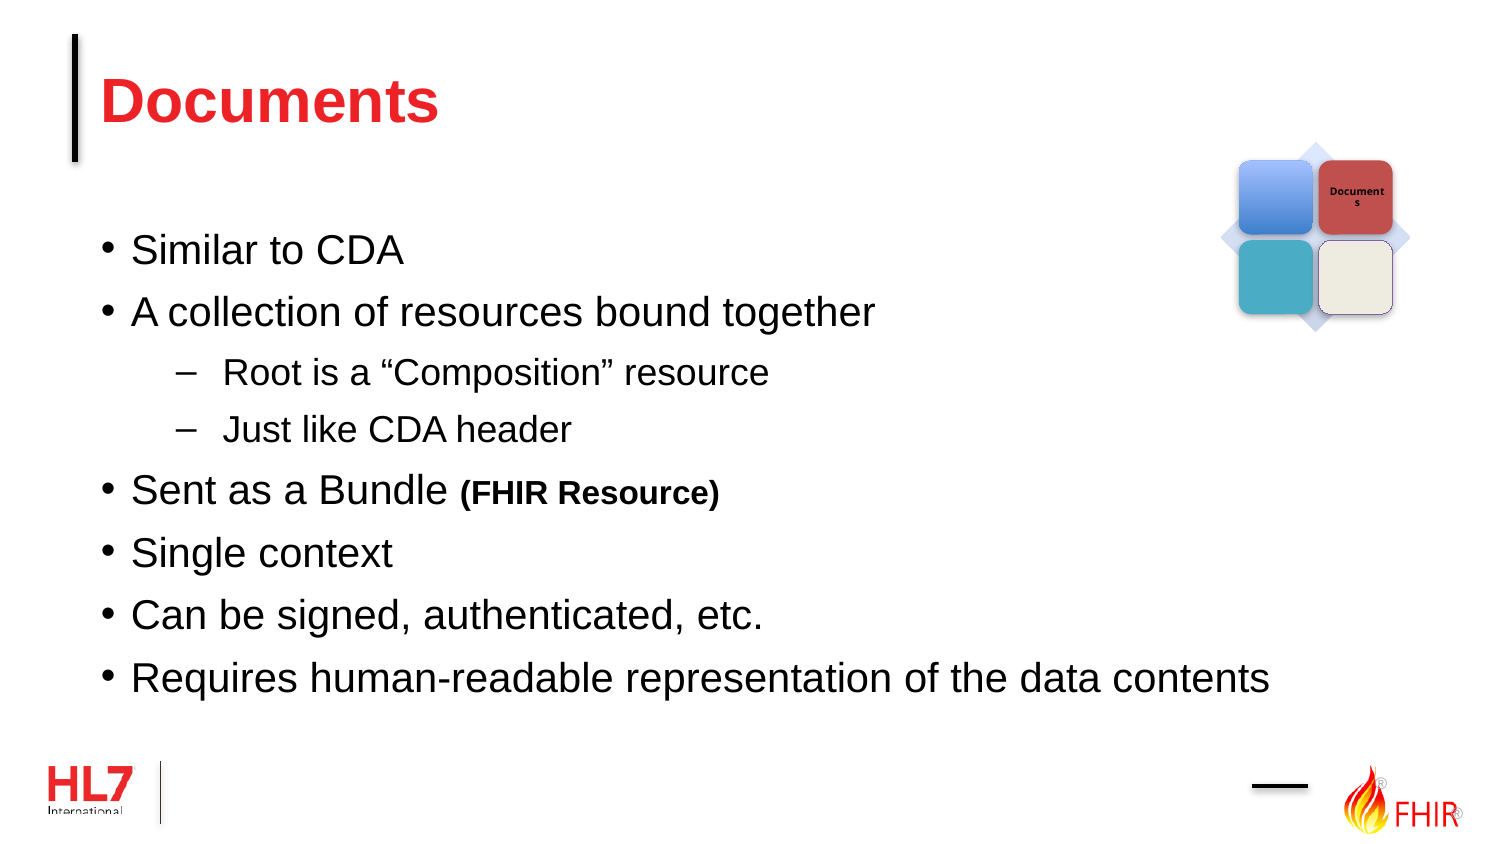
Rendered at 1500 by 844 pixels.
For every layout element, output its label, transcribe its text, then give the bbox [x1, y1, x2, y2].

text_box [1206, 142, 1426, 333]
picture [1339, 760, 1463, 837]
title Documents [100, 33, 1451, 163]
list Similar to CDA A collection of resources bound together Root is a “Composition” resource Just like CDA header Sent as a Bundle (FHIR Resource) Single context Can be signed, authenticated, etc. Requires human-readable representation of the data contents [100, 222, 1451, 731]
